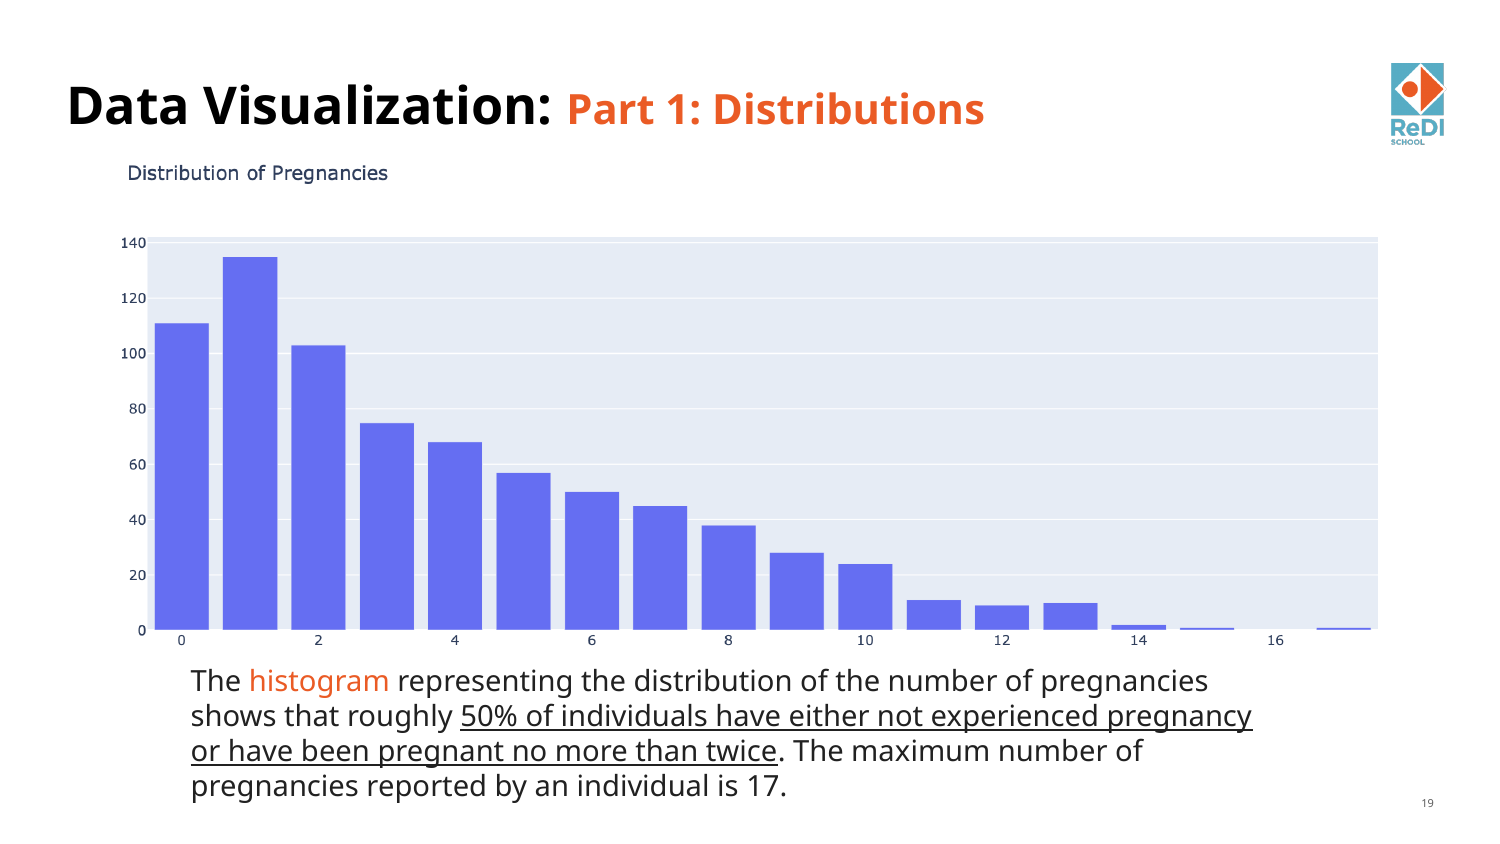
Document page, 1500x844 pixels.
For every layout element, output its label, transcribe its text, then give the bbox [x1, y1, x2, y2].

title Data Visualization: Part 1: Distributions [51, 56, 1388, 151]
picture [112, 158, 1388, 656]
slide_number 19 [1388, 781, 1449, 827]
text_box The histogram representing the distribution of the number of pregnancies shows that roughly 50% of individuals have either not experienced pregnancy or have been pregnant no more than twice. The maximum number of pregnancies reported by an individual is 17. [175, 663, 1284, 810]
picture [1391, 63, 1447, 145]
